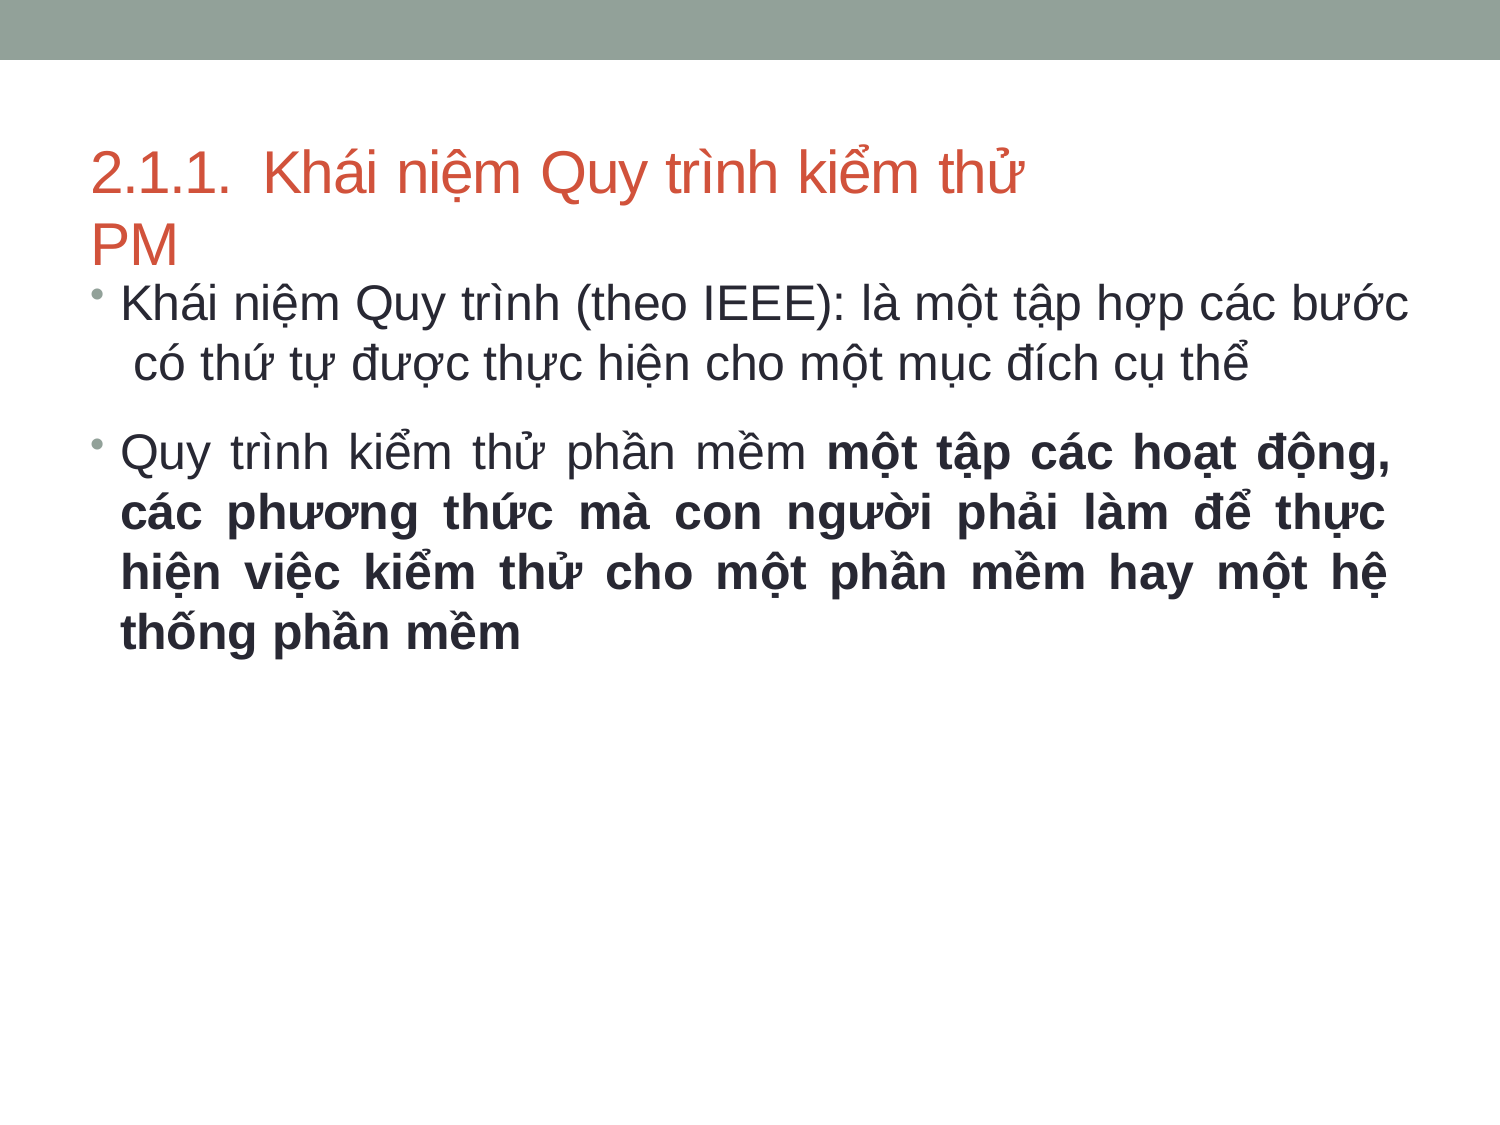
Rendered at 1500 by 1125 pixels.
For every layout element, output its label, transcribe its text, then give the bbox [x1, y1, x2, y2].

title 2.1.1. Khái niệm Quy trình kiểm thử PM [87, 130, 1102, 267]
text_box Khái niệm Quy trình (theo IEEE): là một tập hợp các bước có thứ tự được thực hiện cho một mục đích cụ thể Quy trình kiểm thử phần mềm một tập các hoạt động, các phương thức mà con người phải làm để thực hiện việc kiểm thử cho một phần mềm hay một hệ thống phần mềm [83, 267, 1416, 660]
